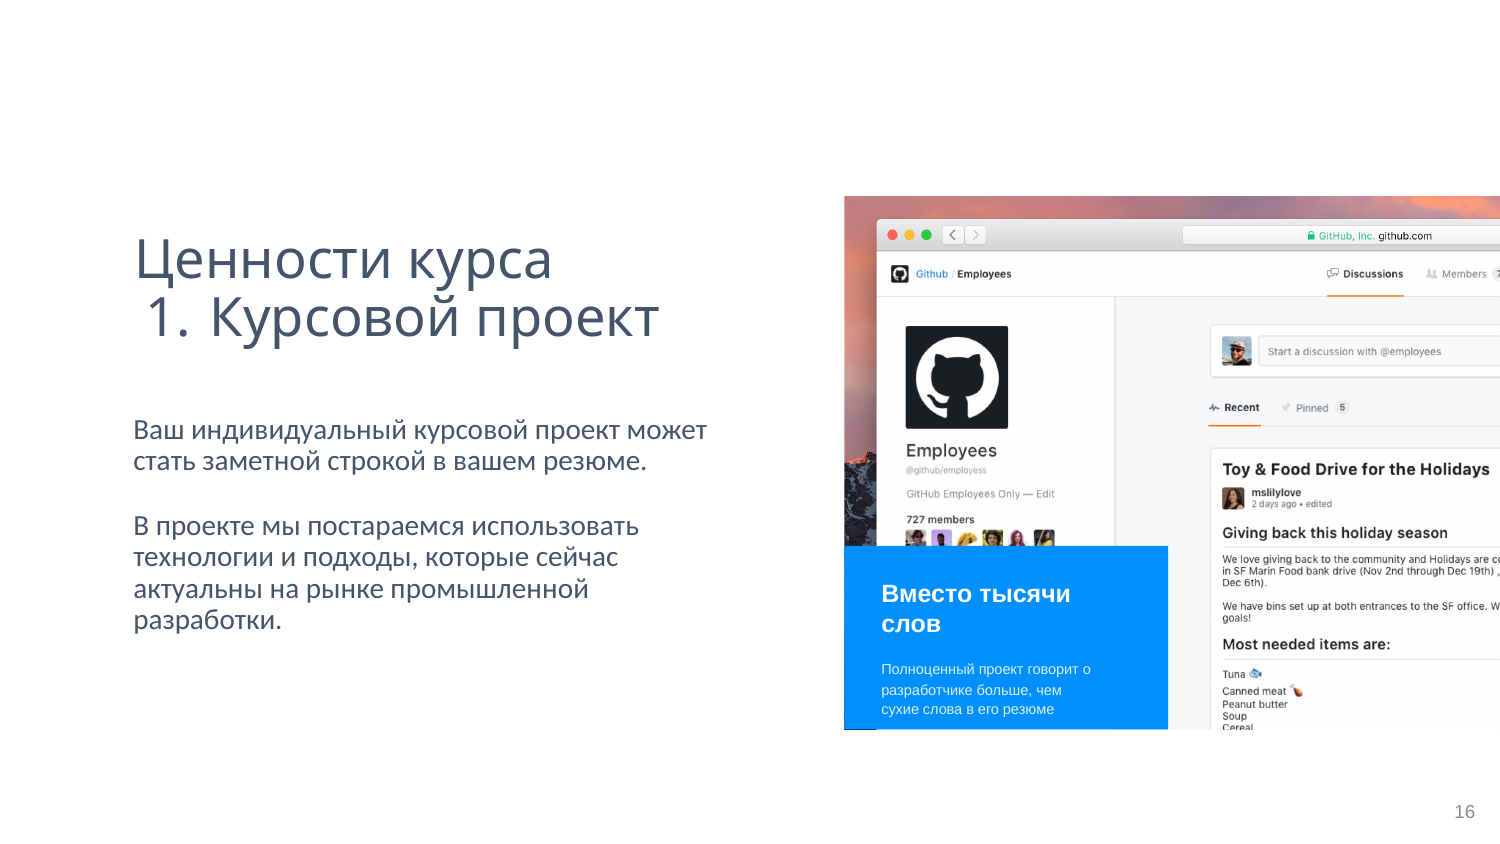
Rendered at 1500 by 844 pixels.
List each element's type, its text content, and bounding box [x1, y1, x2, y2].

title Ценности курса Курсовой проект [119, 216, 759, 386]
picture [844, 196, 1500, 730]
slide_number 16 [1400, 779, 1491, 844]
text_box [844, 545, 1169, 730]
list Ваш индивидуальный курсовой проект может стать заметной строкой в вашем резюме. В проекте мы постараемся использовать технологии и подходы, которые сейчас актуальны на рынке промышленной разработки. [118, 399, 757, 743]
